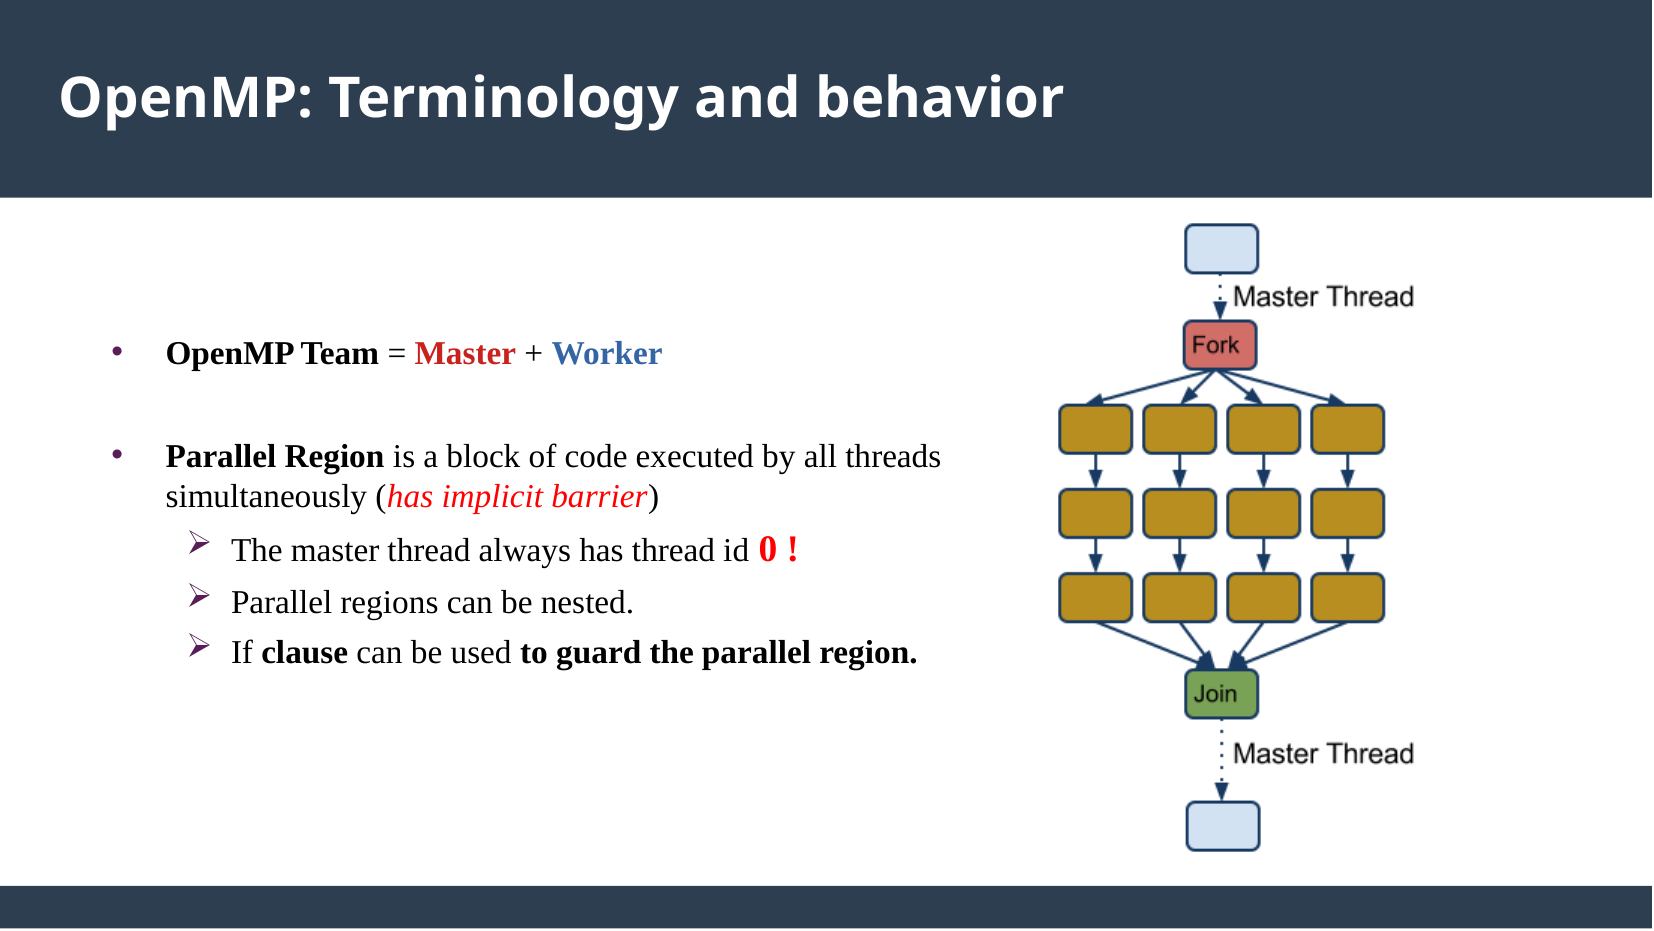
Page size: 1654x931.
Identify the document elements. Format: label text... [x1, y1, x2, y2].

text_box OpenMP Team = Master + Worker Parallel Region is a block of code executed by all threads simultaneously (has implicit barrier) The master thread always has thread id 0 ! Parallel regions can be nested. If clause can be used to guard the parallel region. [96, 323, 975, 702]
text_box OpenMP: Terminology and behavior [58, 37, 1593, 154]
picture [1050, 219, 1420, 855]
